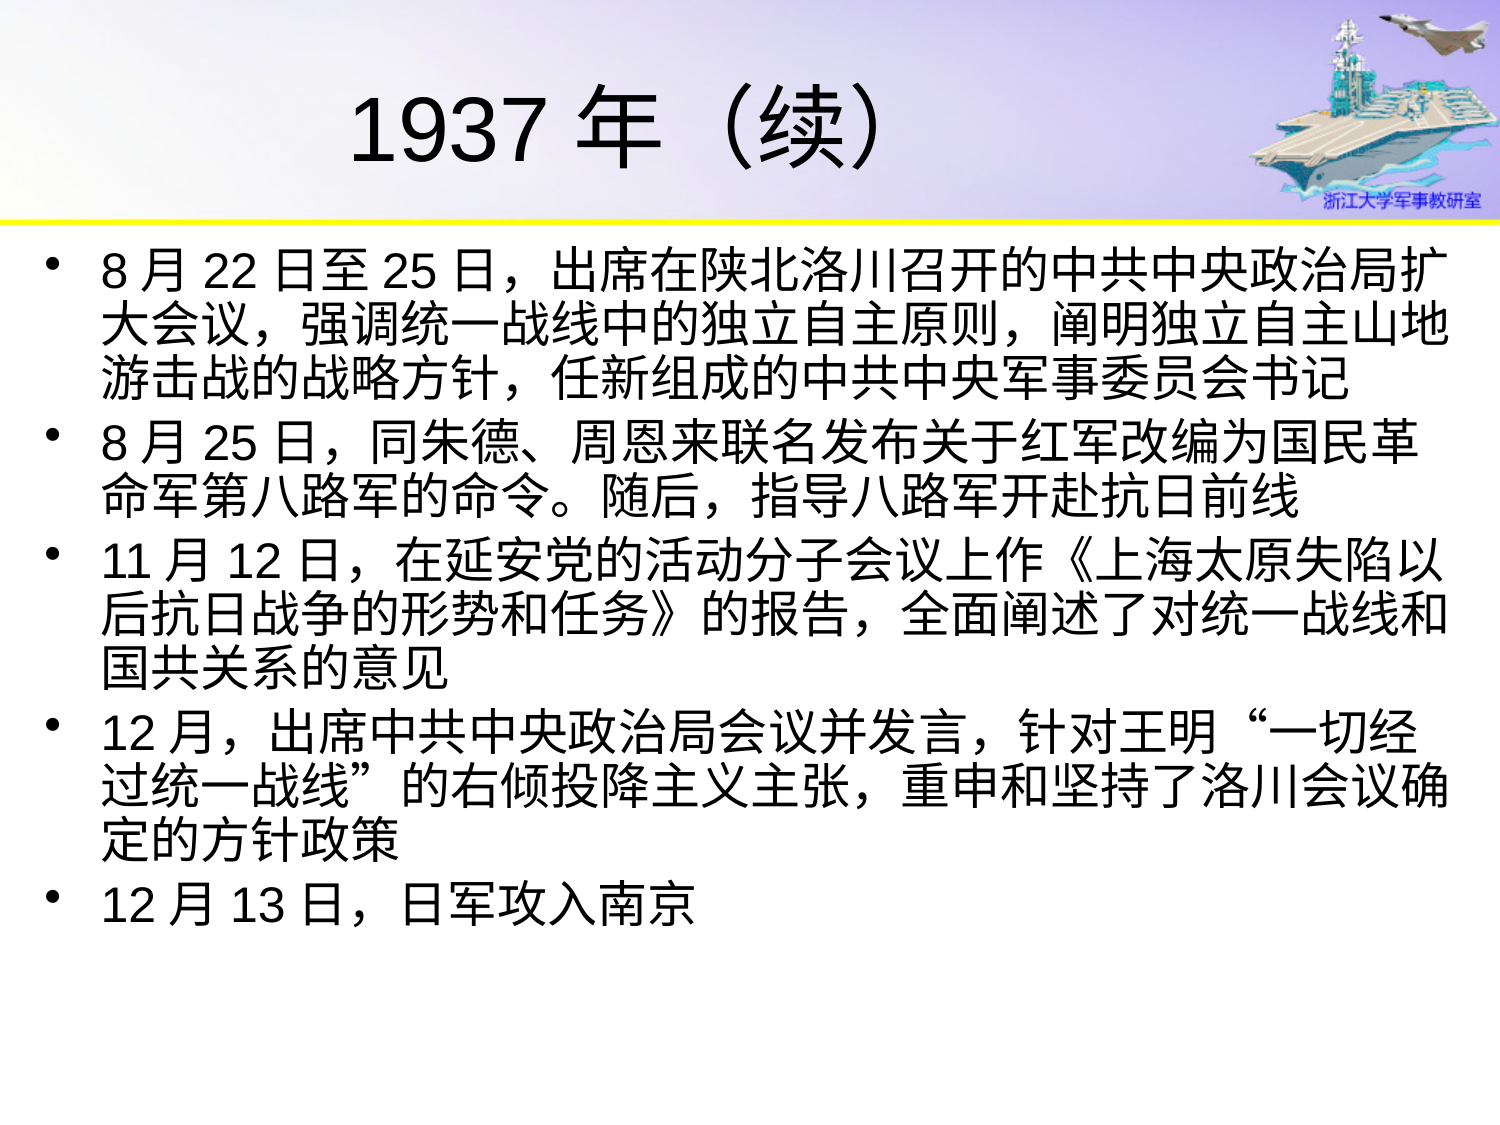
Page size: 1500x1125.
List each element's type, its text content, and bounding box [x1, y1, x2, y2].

title 1937年（续） [29, 30, 1259, 219]
picture [0, 0, 1500, 226]
list 8月22日至25日，出席在陕北洛川召开的中共中央政治局扩大会议，强调统一战线中的独立自主原则，阐明独立自主山地游击战的战略方针，任新组成的中共中央军事委员会书记 8月25日，同朱德、周恩来联名发布关于红军改编为国民革命军第八路军的命令。随后，指导八路军开赴抗日前线 11月12日，在延安党的活动分子会议上作《上海太原失陷以后抗日战争的形势和任务》的报告，全面阐述了对统一战线和国共关系的意见 12月，出席中共中央政治局会议并发言，针对王明“一切经过统一战线”的右倾投降主义主张，重申和坚持了洛川会议确定的方针政策 12月13日，日军攻入南京 [29, 237, 1471, 1076]
